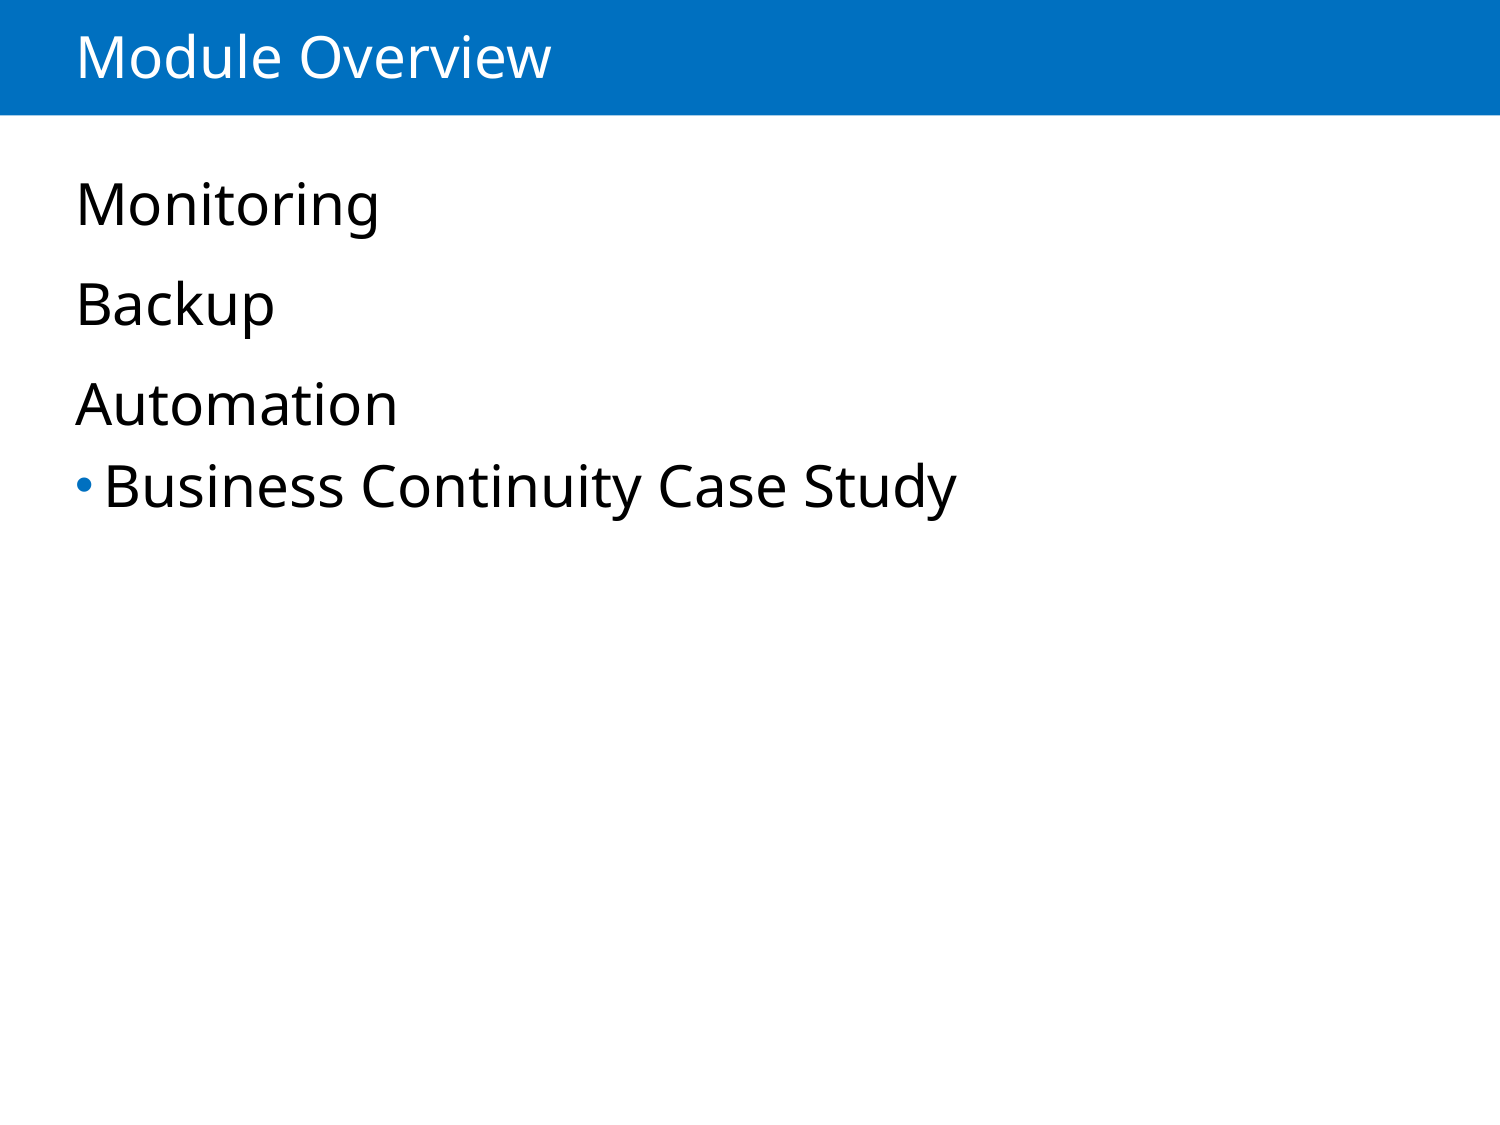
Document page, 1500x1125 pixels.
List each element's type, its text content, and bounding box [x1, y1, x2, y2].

list Monitoring Backup Automation Business Continuity Case Study [74, 167, 1408, 1013]
title Module Overview [75, 0, 1351, 122]
